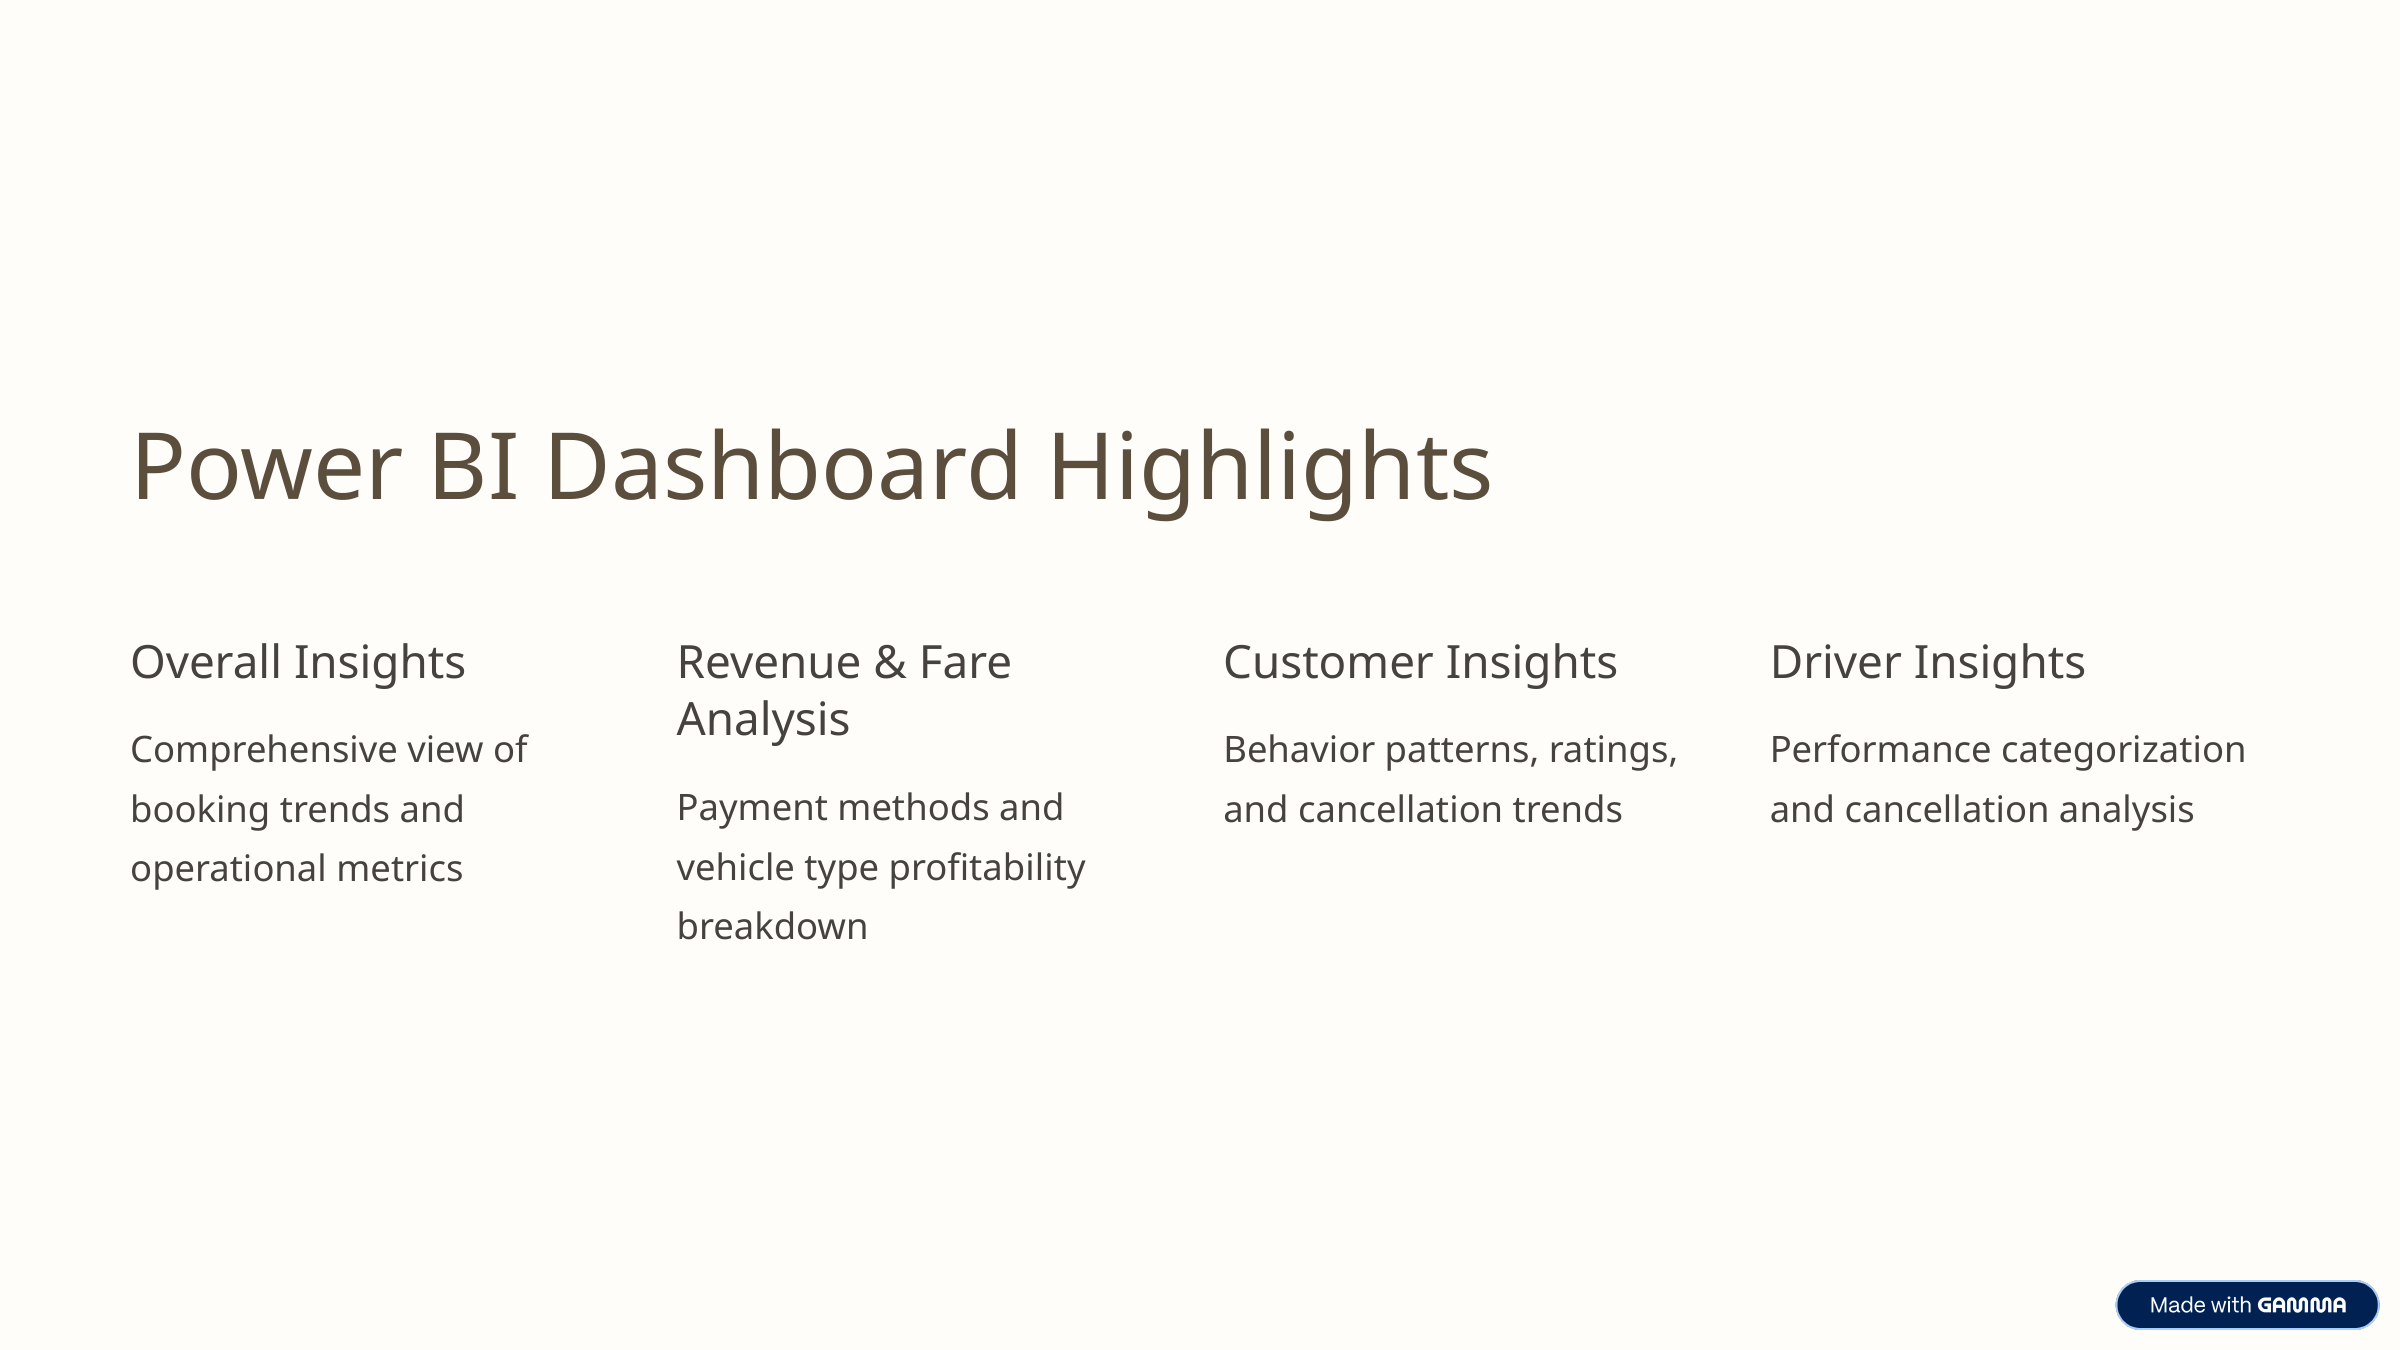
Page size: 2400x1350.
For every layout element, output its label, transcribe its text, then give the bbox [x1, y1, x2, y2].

text_box Performance categorization and cancellation analysis [1769, 710, 2270, 830]
text_box Overall Insights [130, 630, 596, 689]
text_box Power BI Dashboard Highlights [130, 402, 1628, 519]
picture [2106, 1271, 2389, 1339]
text_box Driver Insights [1769, 630, 2235, 689]
text_box Behavior patterns, ratings, and cancellation trends [1223, 710, 1724, 830]
text_box Customer Insights [1223, 630, 1689, 689]
text_box Payment methods and vehicle type profitability breakdown [676, 768, 1177, 948]
text_box Revenue & Fare Analysis [676, 630, 1177, 747]
text_box Comprehensive view of booking trends and operational metrics [130, 710, 631, 890]
